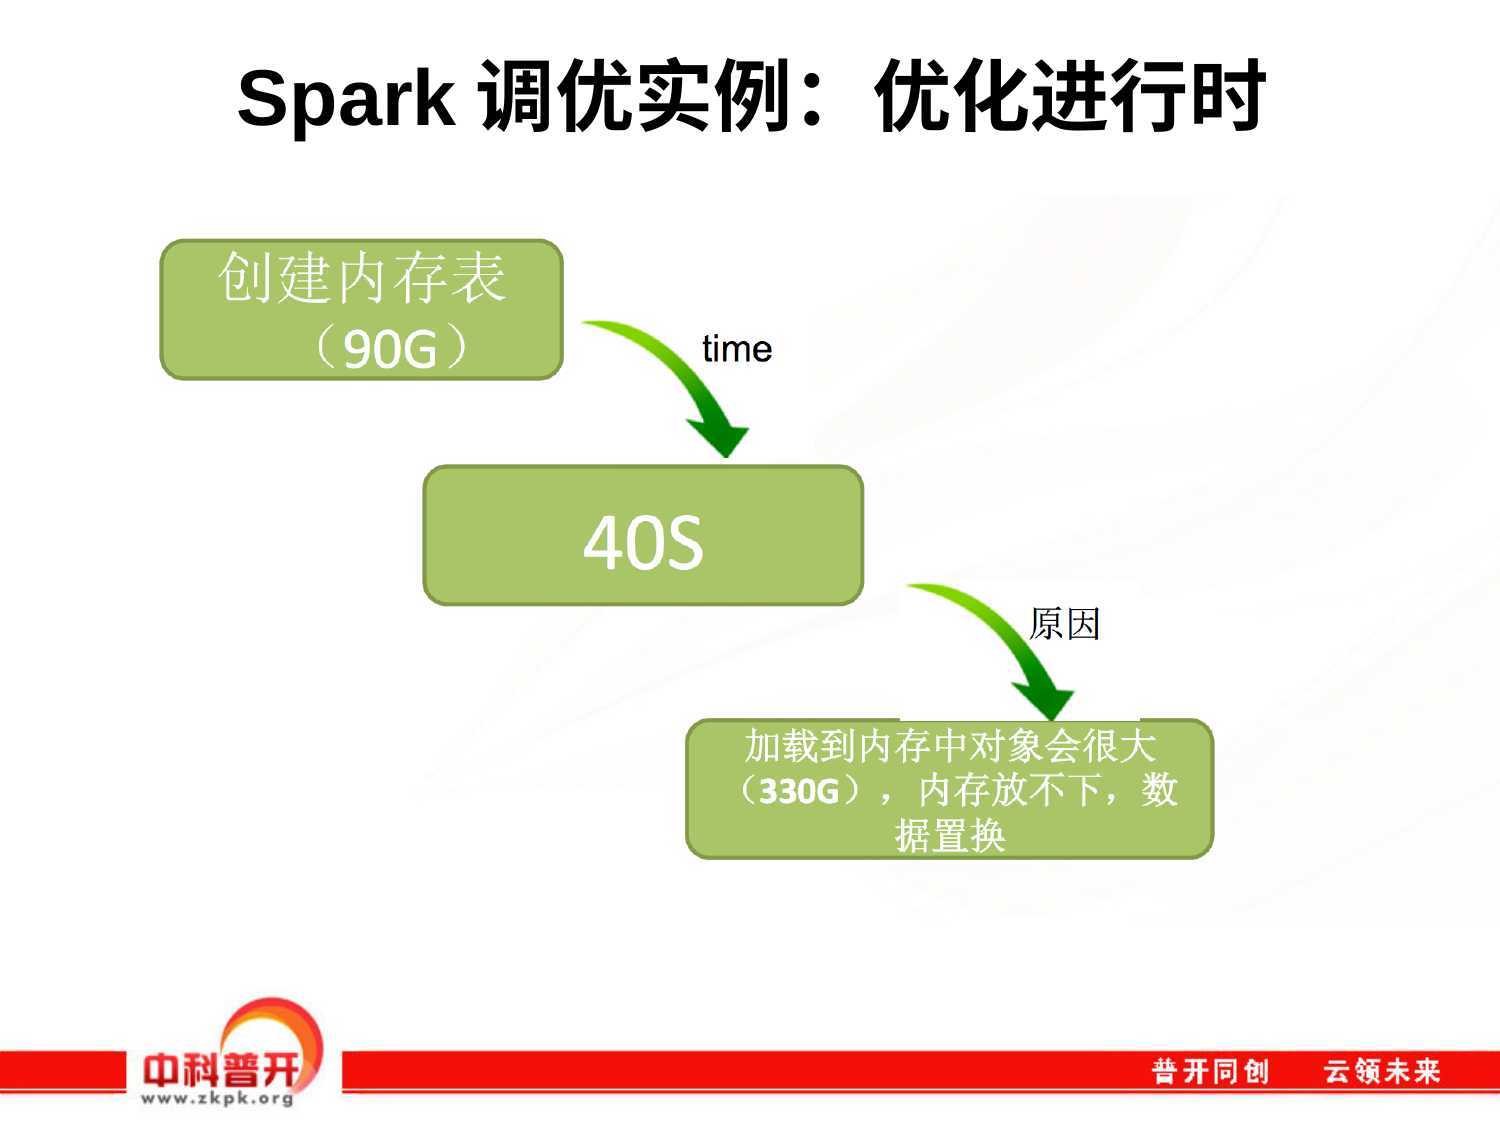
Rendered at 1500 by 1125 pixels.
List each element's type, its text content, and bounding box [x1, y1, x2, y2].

picture [0, 0, 1500, 1125]
title Spark调优实例：优化进行时 [5, 0, 1500, 188]
